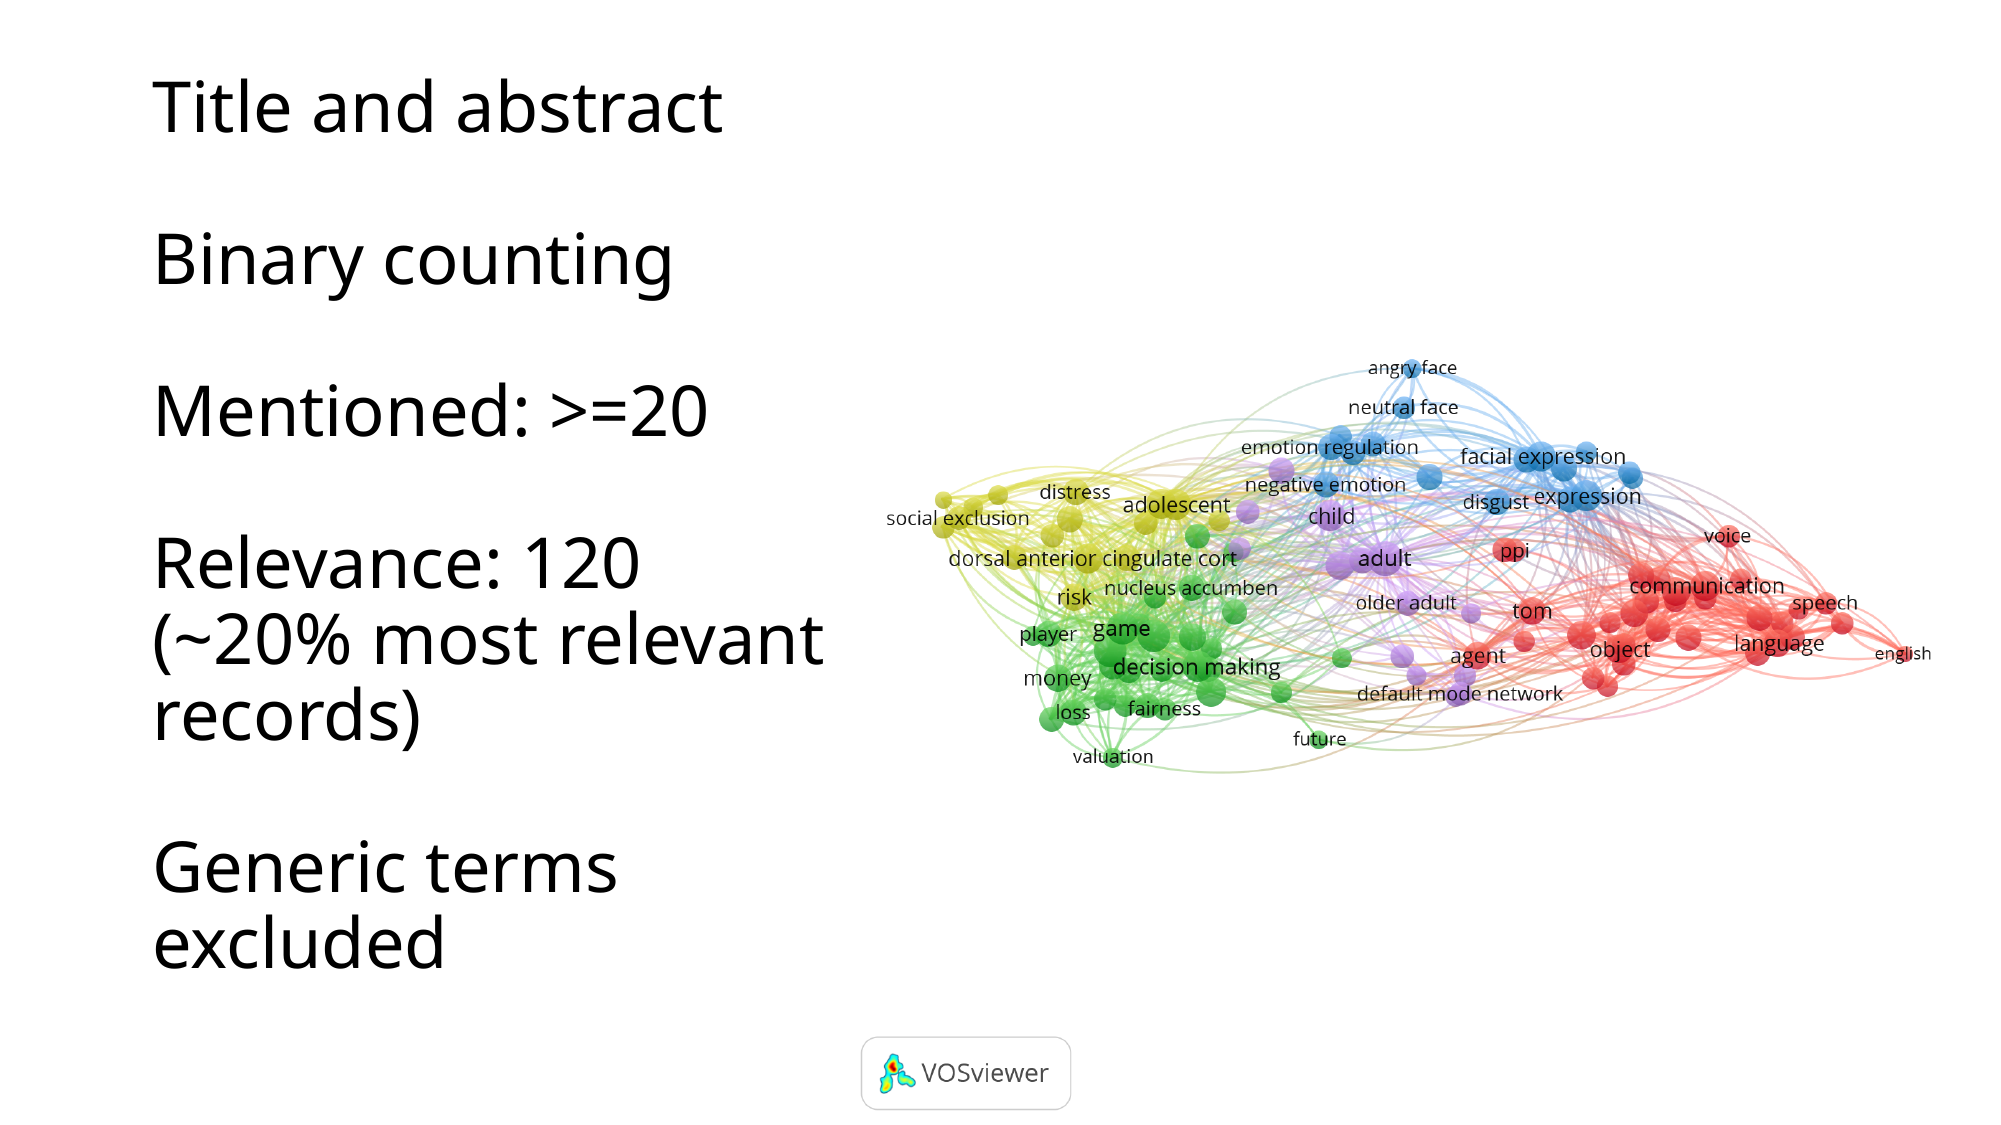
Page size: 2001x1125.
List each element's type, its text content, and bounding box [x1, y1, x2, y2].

title Title and abstract Binary counting Mentioned: >=20 Relevance: 120 (~20% most relevant records) Generic terms excluded [137, 59, 846, 995]
picture [846, 0, 2000, 1125]
